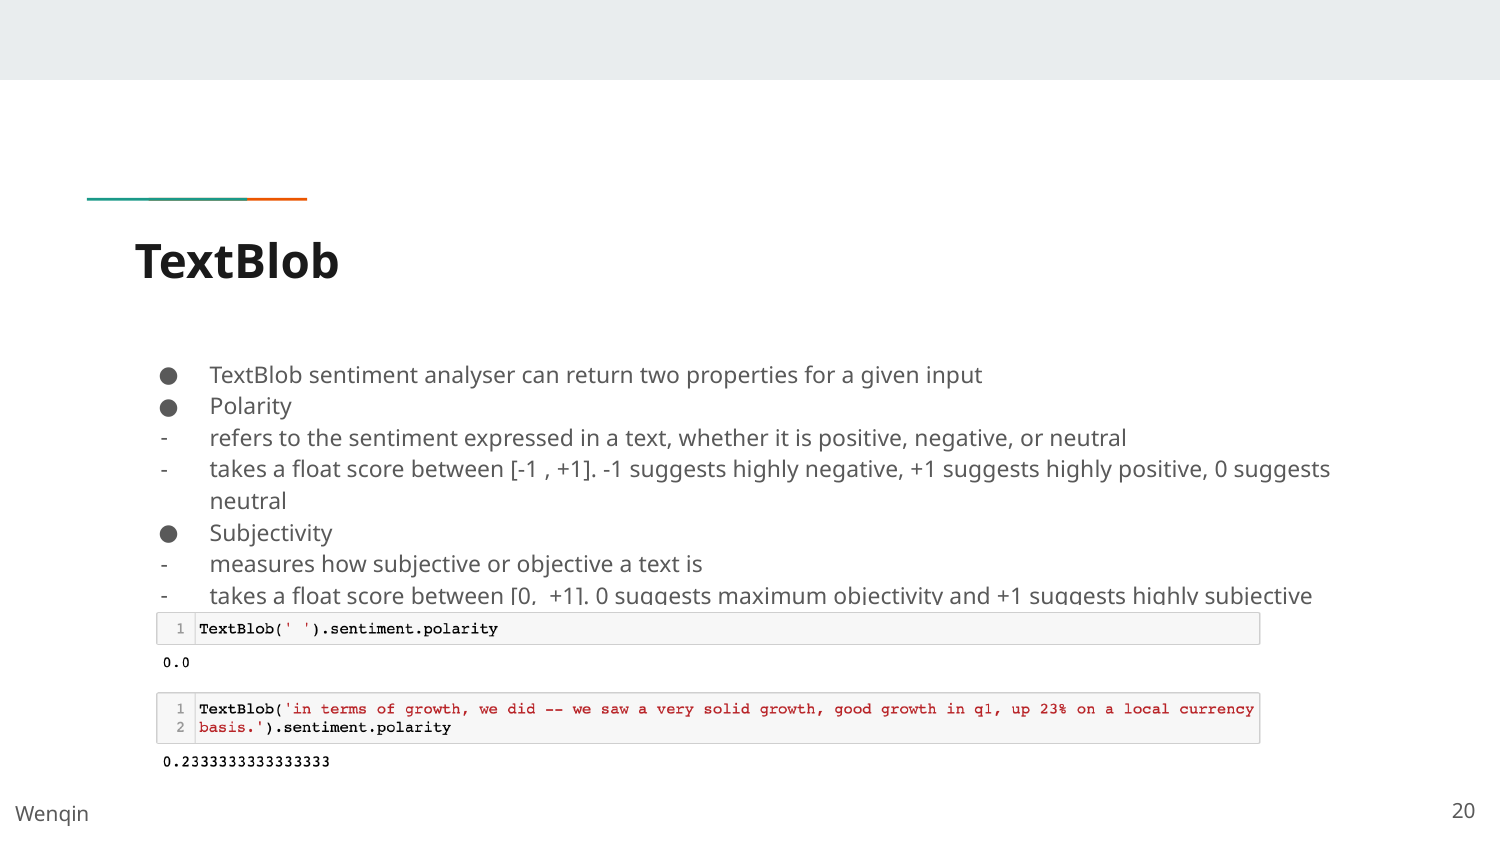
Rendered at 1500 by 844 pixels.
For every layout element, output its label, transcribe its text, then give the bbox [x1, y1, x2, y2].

list TextBlob sentiment analyser can return two properties for a given input Polarity refers to the sentiment expressed in a text, whether it is positive, negative, or neutral takes a float score between [-1 , +1]. -1 suggests highly negative, +1 suggests highly positive, 0 suggests neutral Subjectivity measures how subjective or objective a text is takes a float score between [0, +1]. 0 suggests maximum objectivity and +1 suggests highly subjective [119, 341, 1363, 712]
slide_number Wenqin [0, 779, 125, 844]
slide_number ‹#› [1400, 779, 1491, 844]
title TextBlob [119, 216, 1381, 305]
picture [150, 605, 1270, 772]
